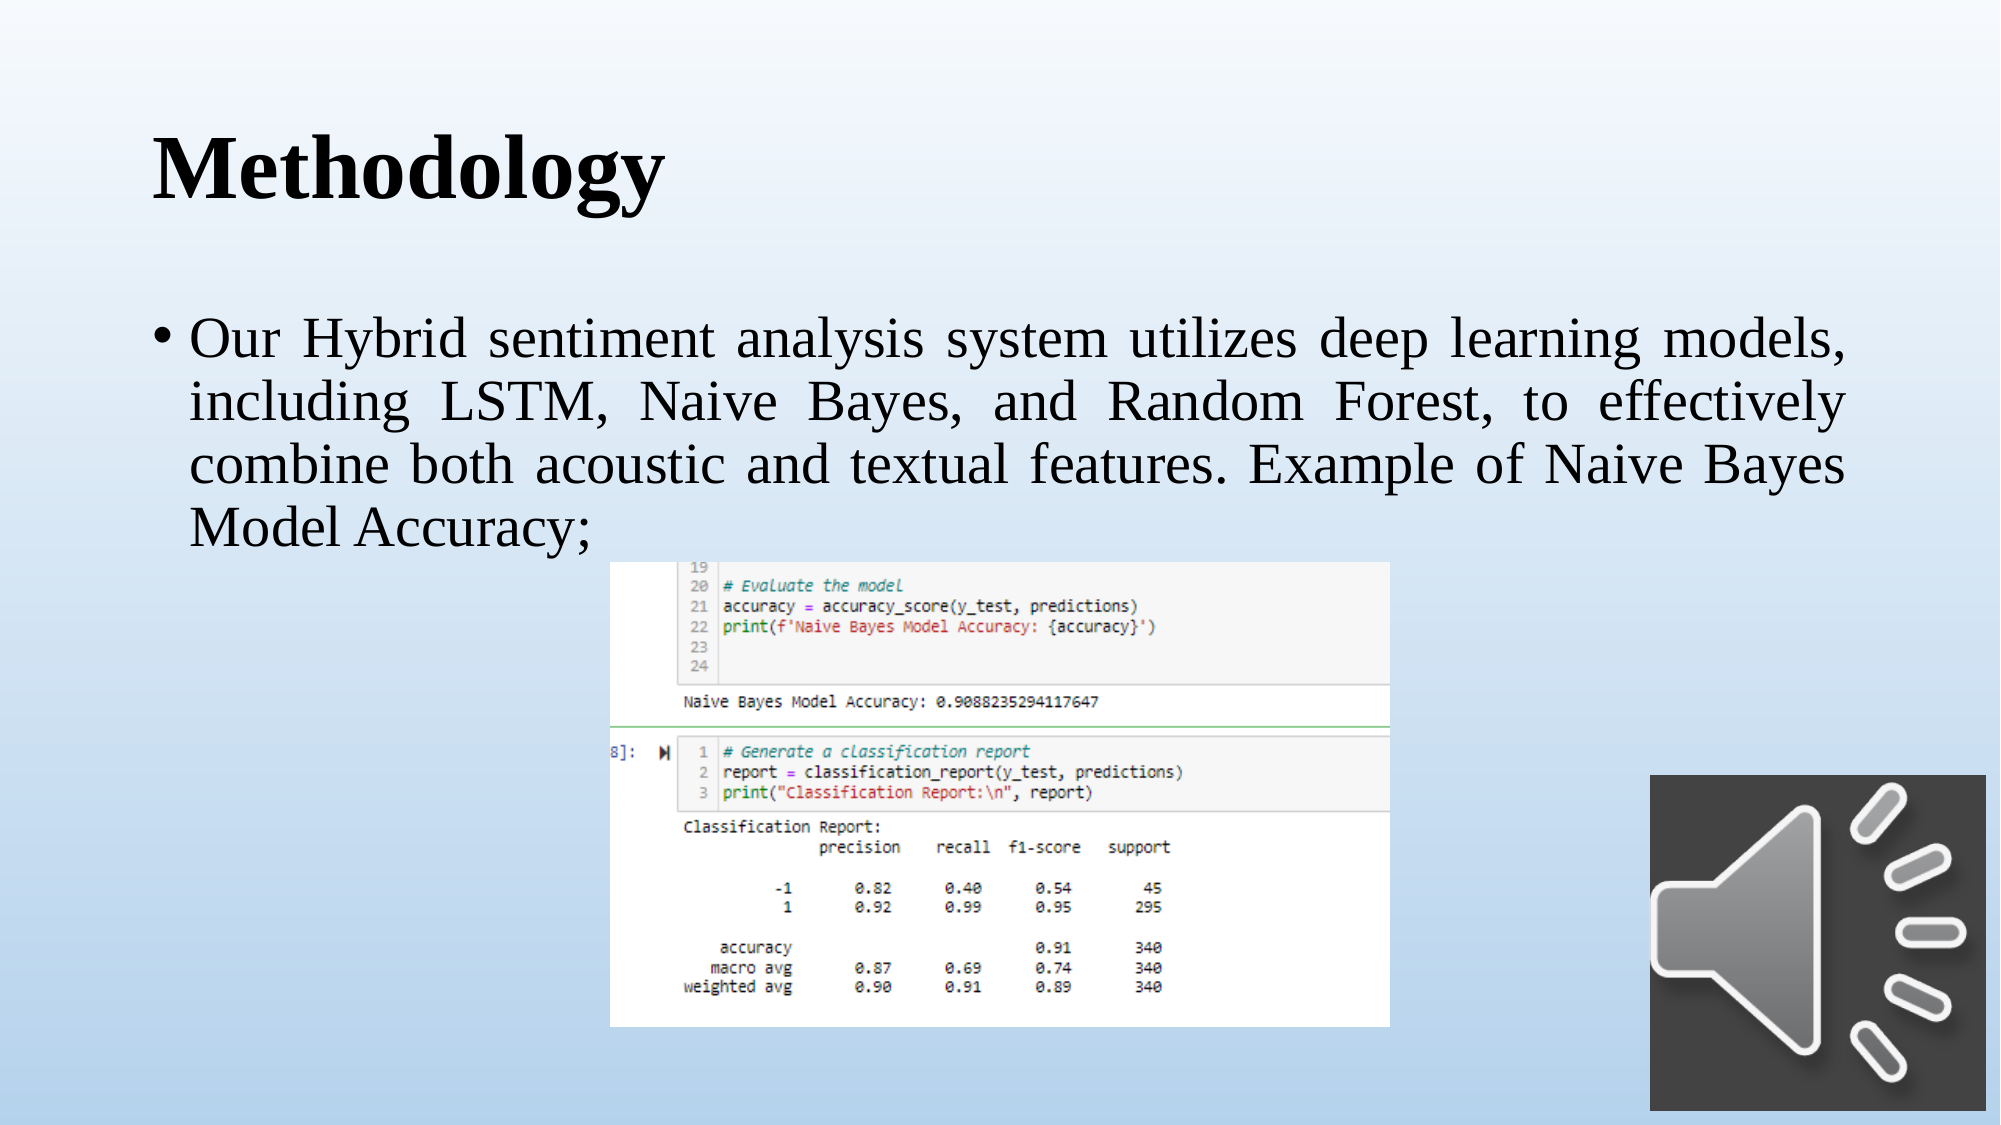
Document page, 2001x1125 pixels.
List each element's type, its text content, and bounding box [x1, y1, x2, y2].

list Our Hybrid sentiment analysis system utilizes deep learning models, including LSTM, Naive Bayes, and Random Forest, to effectively combine both acoustic and textual features. Example of Naive Bayes Model Accuracy; [137, 299, 1863, 1014]
picture [1648, 773, 1987, 1112]
picture [610, 562, 1390, 1027]
title Methodology [137, 59, 1863, 278]
